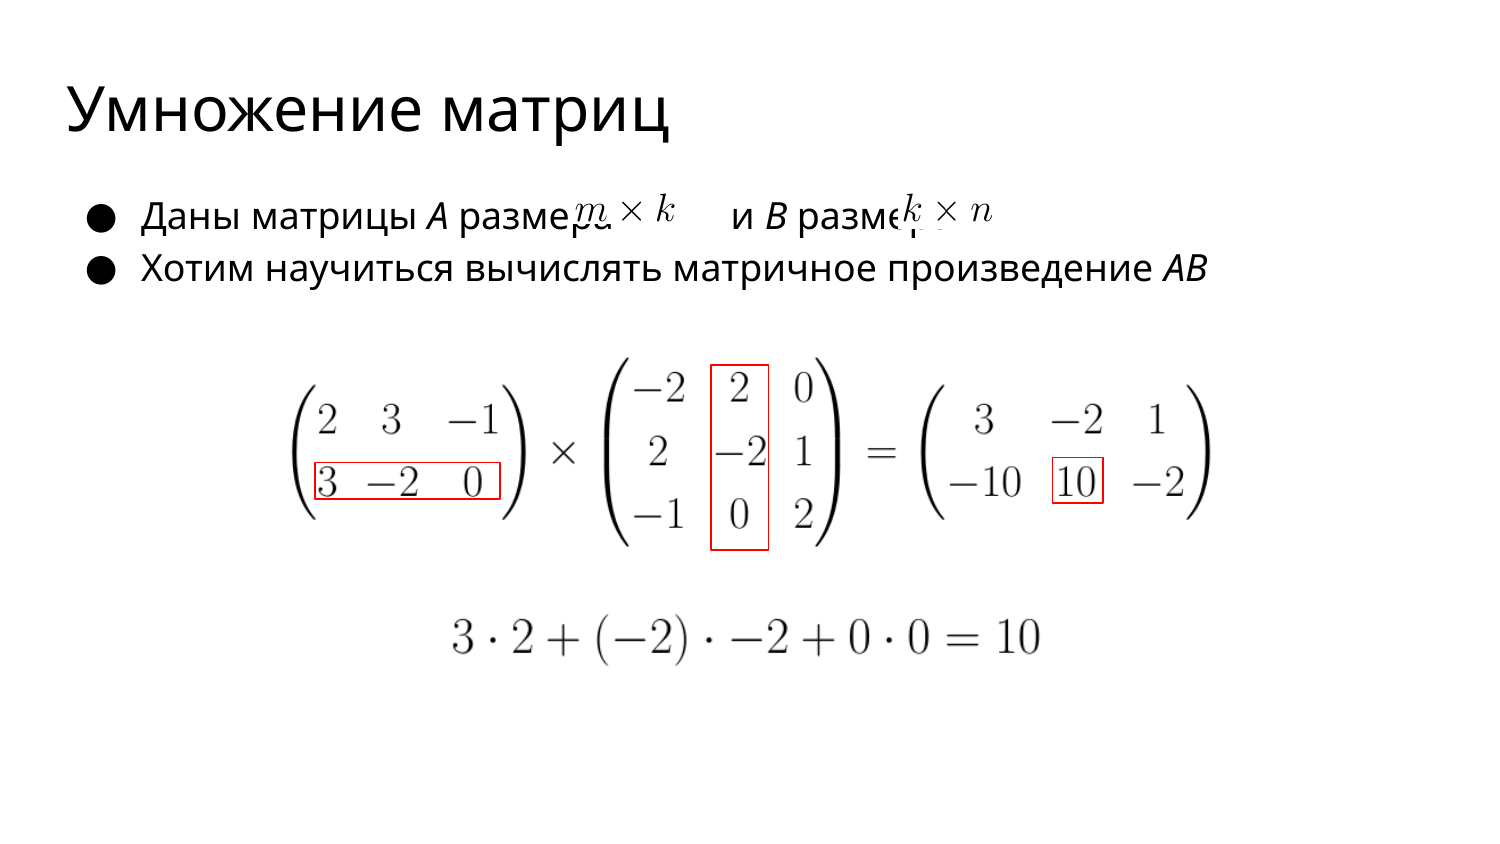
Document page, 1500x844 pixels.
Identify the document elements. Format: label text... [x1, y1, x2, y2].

picture [451, 610, 1049, 670]
picture [571, 192, 680, 224]
picture [898, 185, 994, 229]
list Даны матрицы A размера и B размера Хотим научиться вычислять матричное произведение AB [51, 170, 1449, 731]
title Умножение матриц [51, 54, 1449, 149]
picture [283, 338, 1216, 562]
